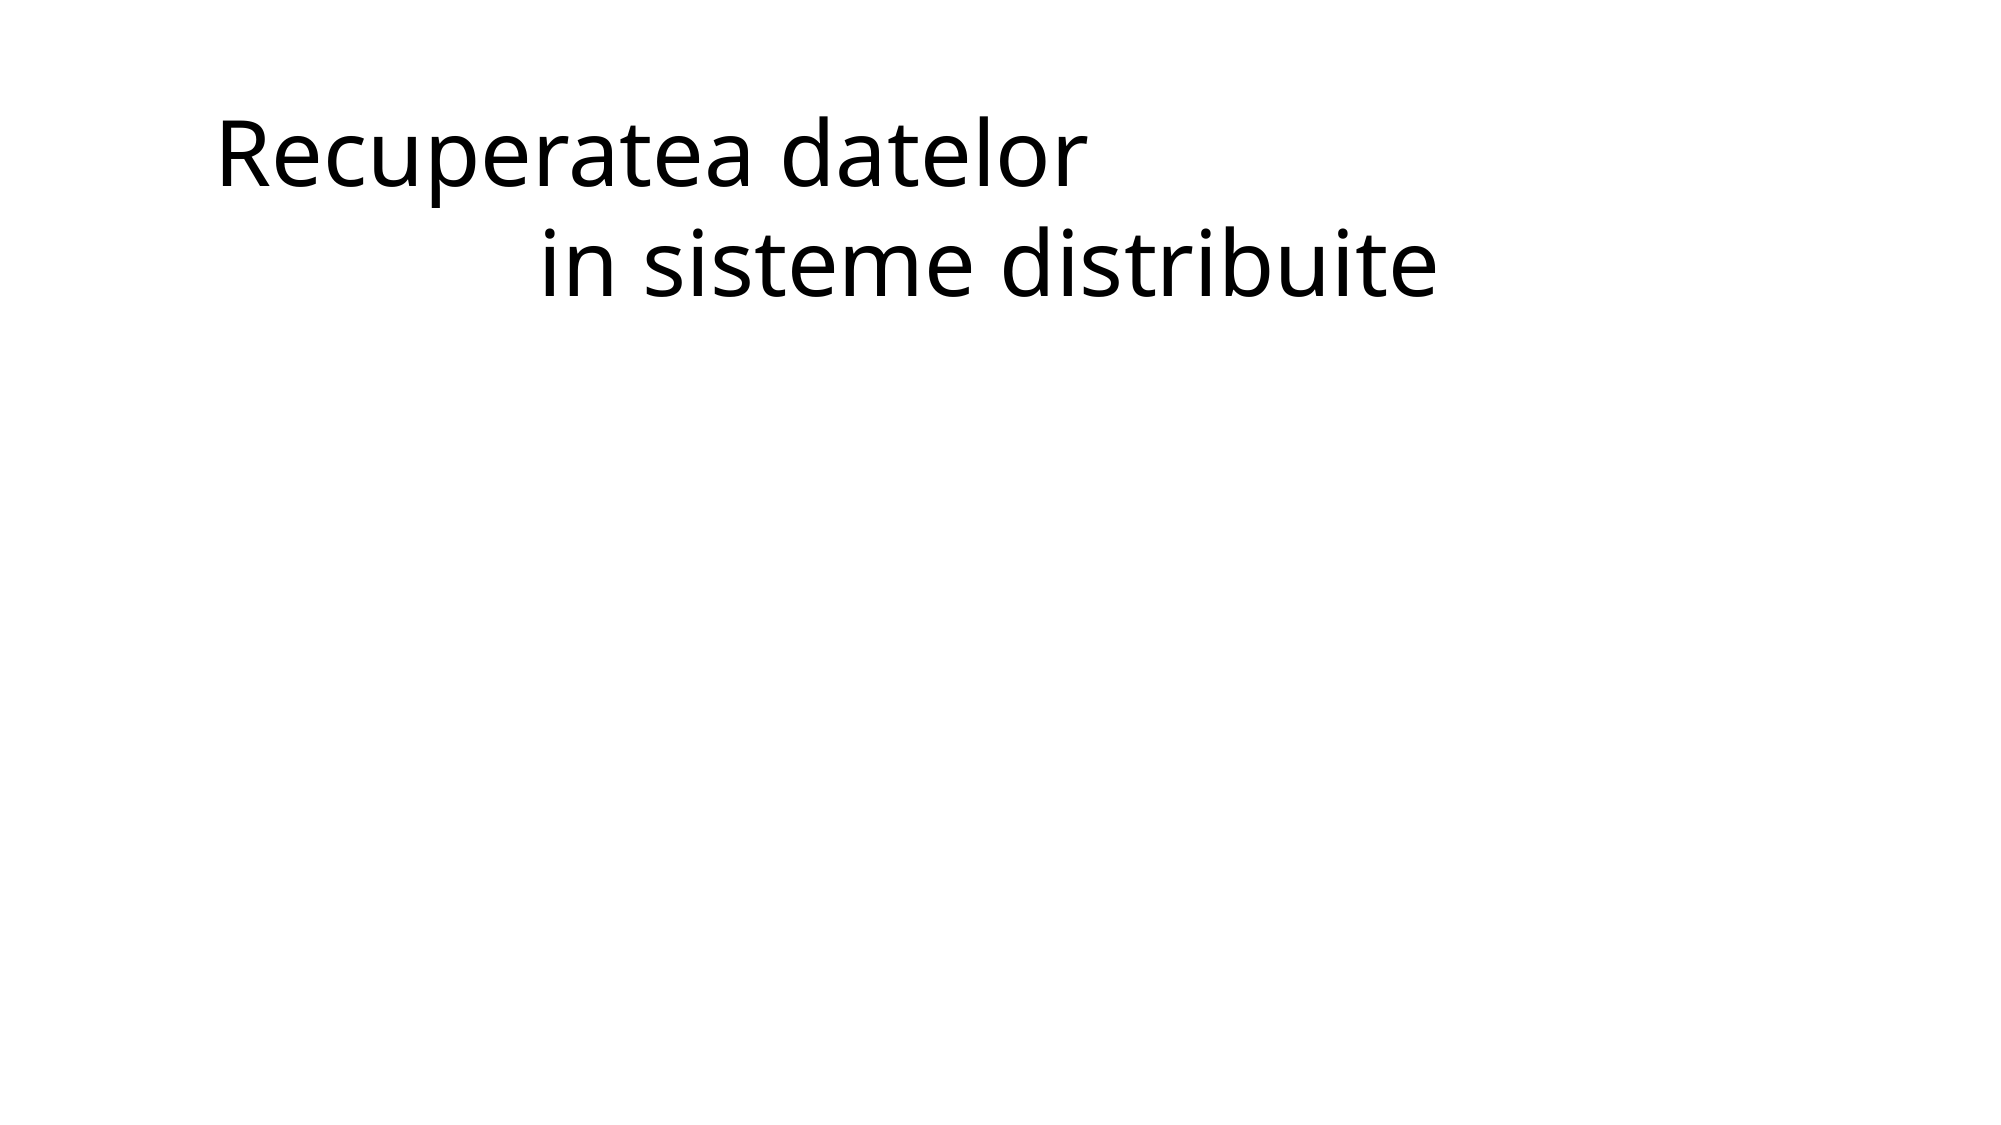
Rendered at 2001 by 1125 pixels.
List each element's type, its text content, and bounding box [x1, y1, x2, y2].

title Recuperatea datelor in sisteme distribuite [50, 87, 1850, 700]
